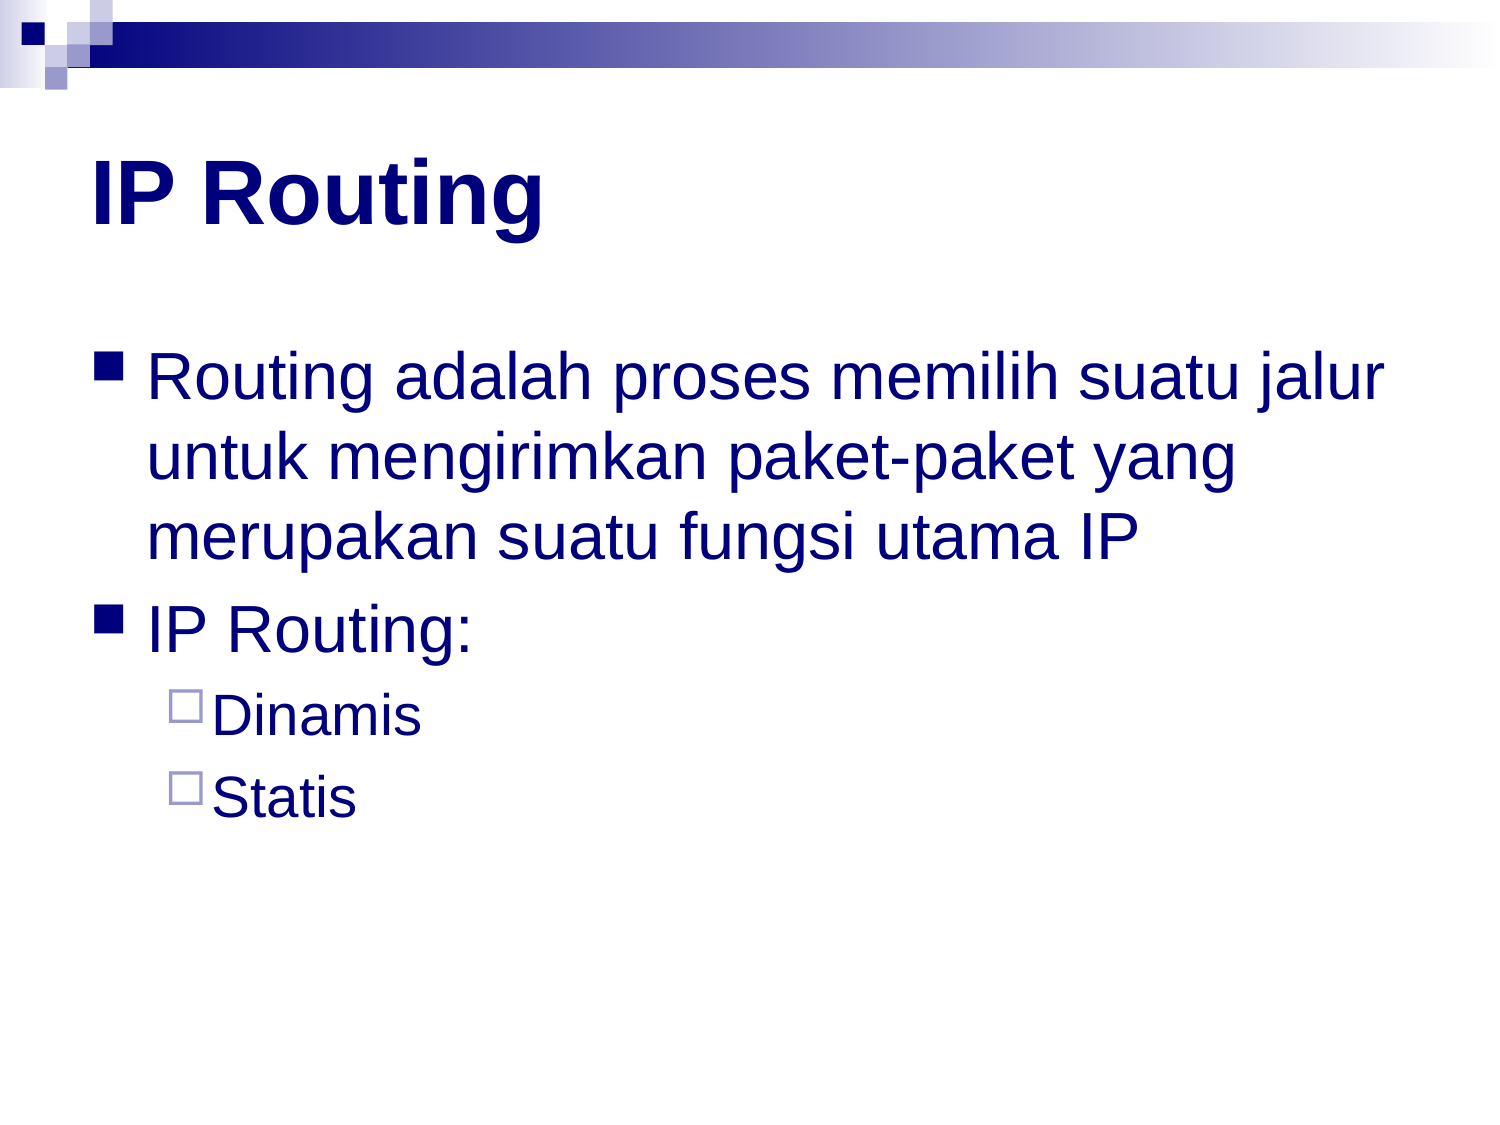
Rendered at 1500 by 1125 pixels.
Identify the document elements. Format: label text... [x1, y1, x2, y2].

list Routing adalah proses memilih suatu jalur untuk mengirimkan paket-paket yang merupakan suatu fungsi utama IP IP Routing: Dinamis Statis [75, 324, 1425, 963]
title IP Routing [75, 75, 1425, 300]
